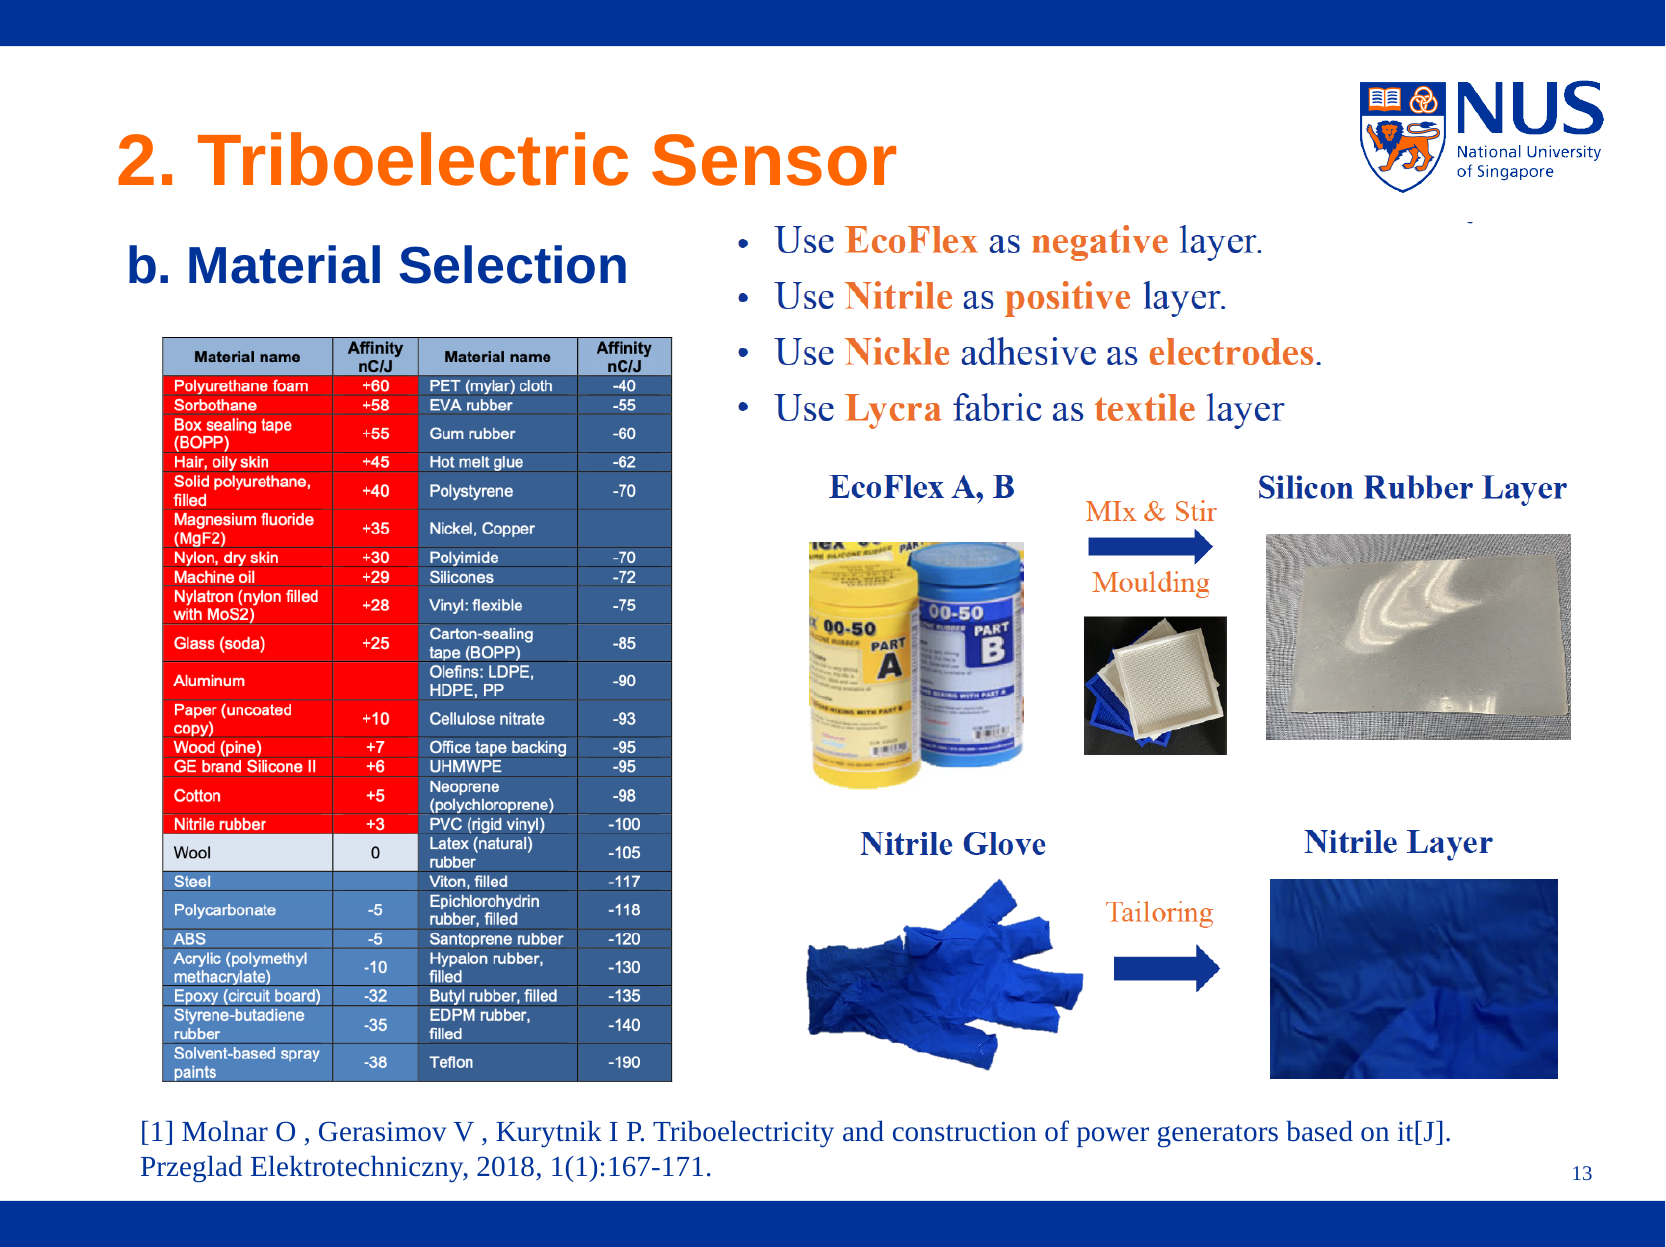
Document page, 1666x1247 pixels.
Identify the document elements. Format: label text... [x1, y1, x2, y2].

list b. Material Selection [109, 261, 720, 1063]
slide_number 13 [1262, 1150, 1610, 1235]
title 2. Triboelectric Sensor [100, 52, 1288, 261]
picture [725, 70, 1615, 1114]
text_box [1] Molnar O , Gerasimov V , Kurytnik I P. Triboelectricity and construction of power generators based on it[J]. Przeglad Elektrotechniczny, 2018, 1(1):167-171. [125, 1104, 1483, 1190]
picture [161, 333, 674, 1084]
